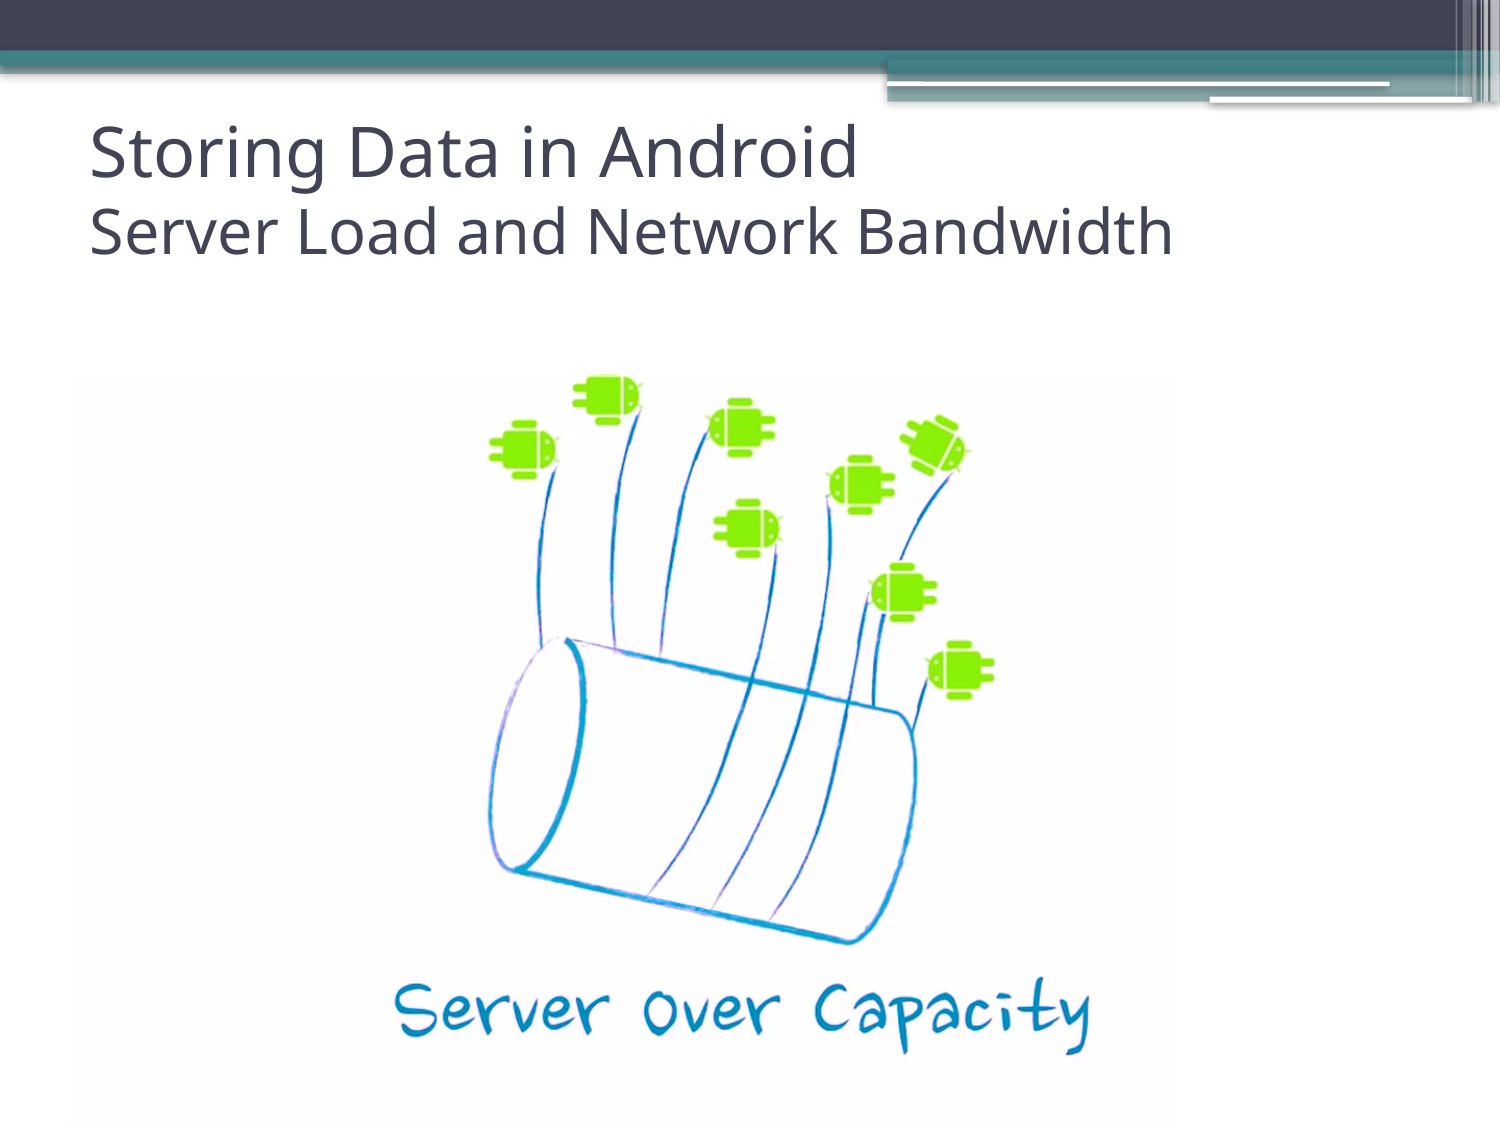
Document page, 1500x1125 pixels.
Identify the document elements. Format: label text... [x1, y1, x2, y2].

picture [74, 374, 1169, 1125]
title Storing Data in Android Server Load and Network Bandwidth [75, 99, 1425, 275]
